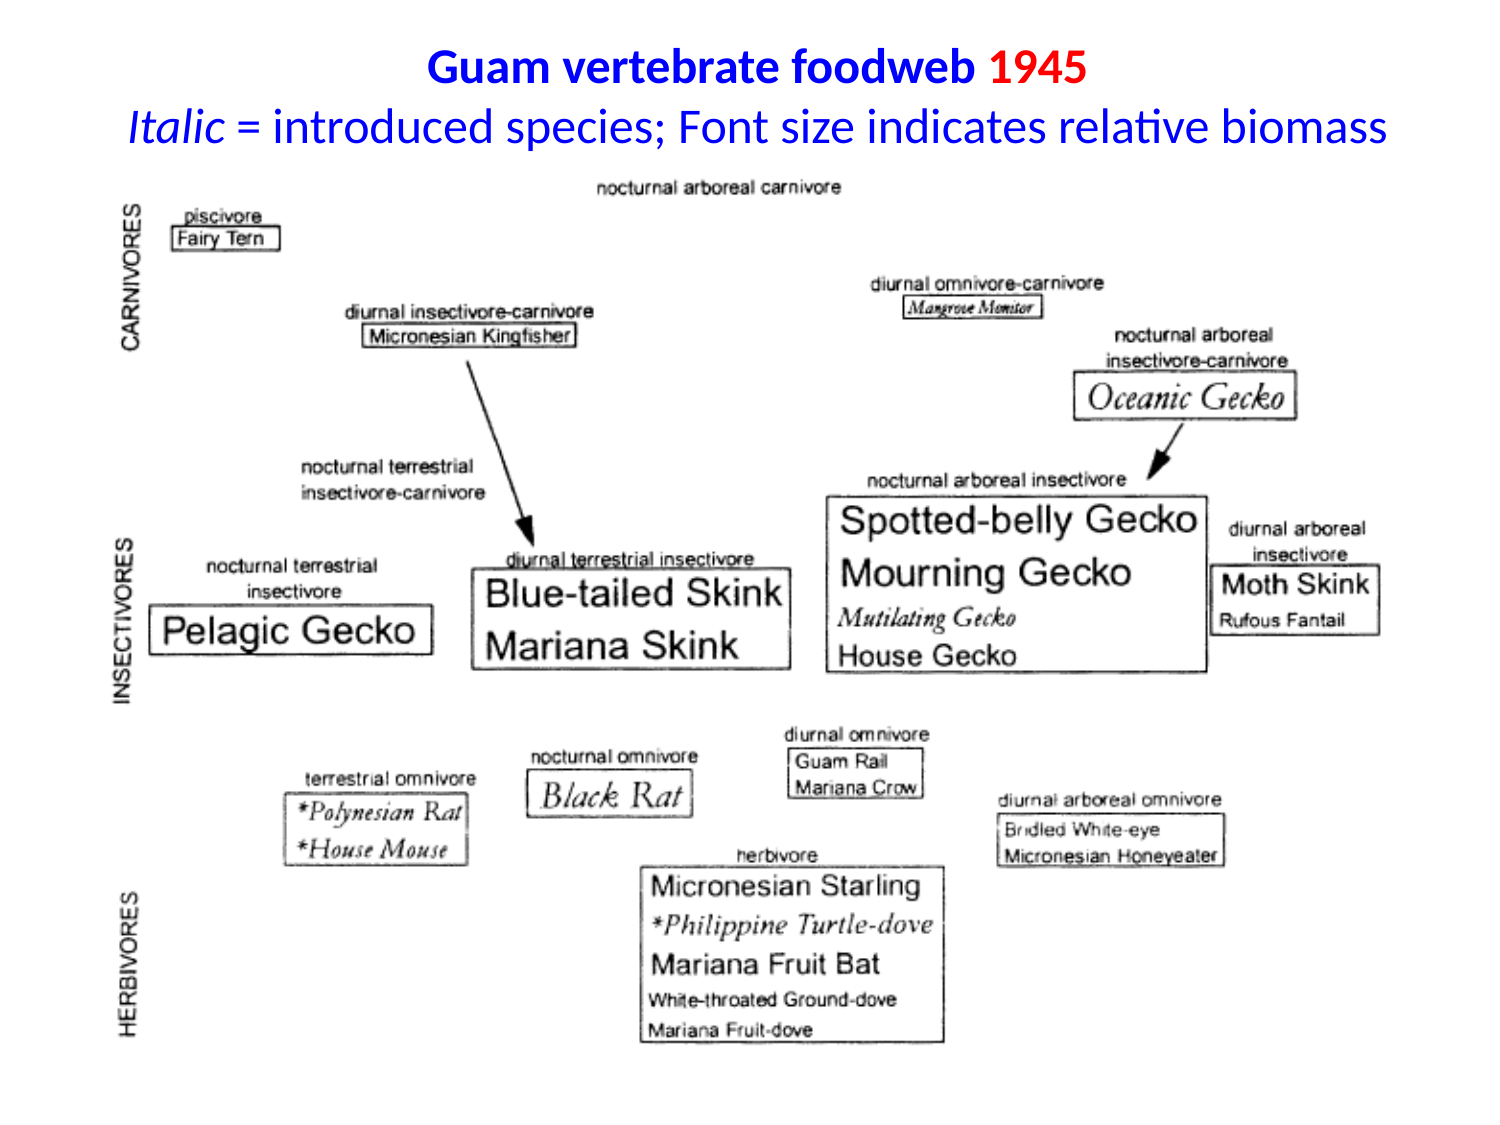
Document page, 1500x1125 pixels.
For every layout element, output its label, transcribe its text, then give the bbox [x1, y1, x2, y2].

title Guam vertebrate foodweb 1945 Italic = introduced species; Font size indicates relative biomass [76, 0, 1439, 188]
picture [88, 160, 1395, 1067]
